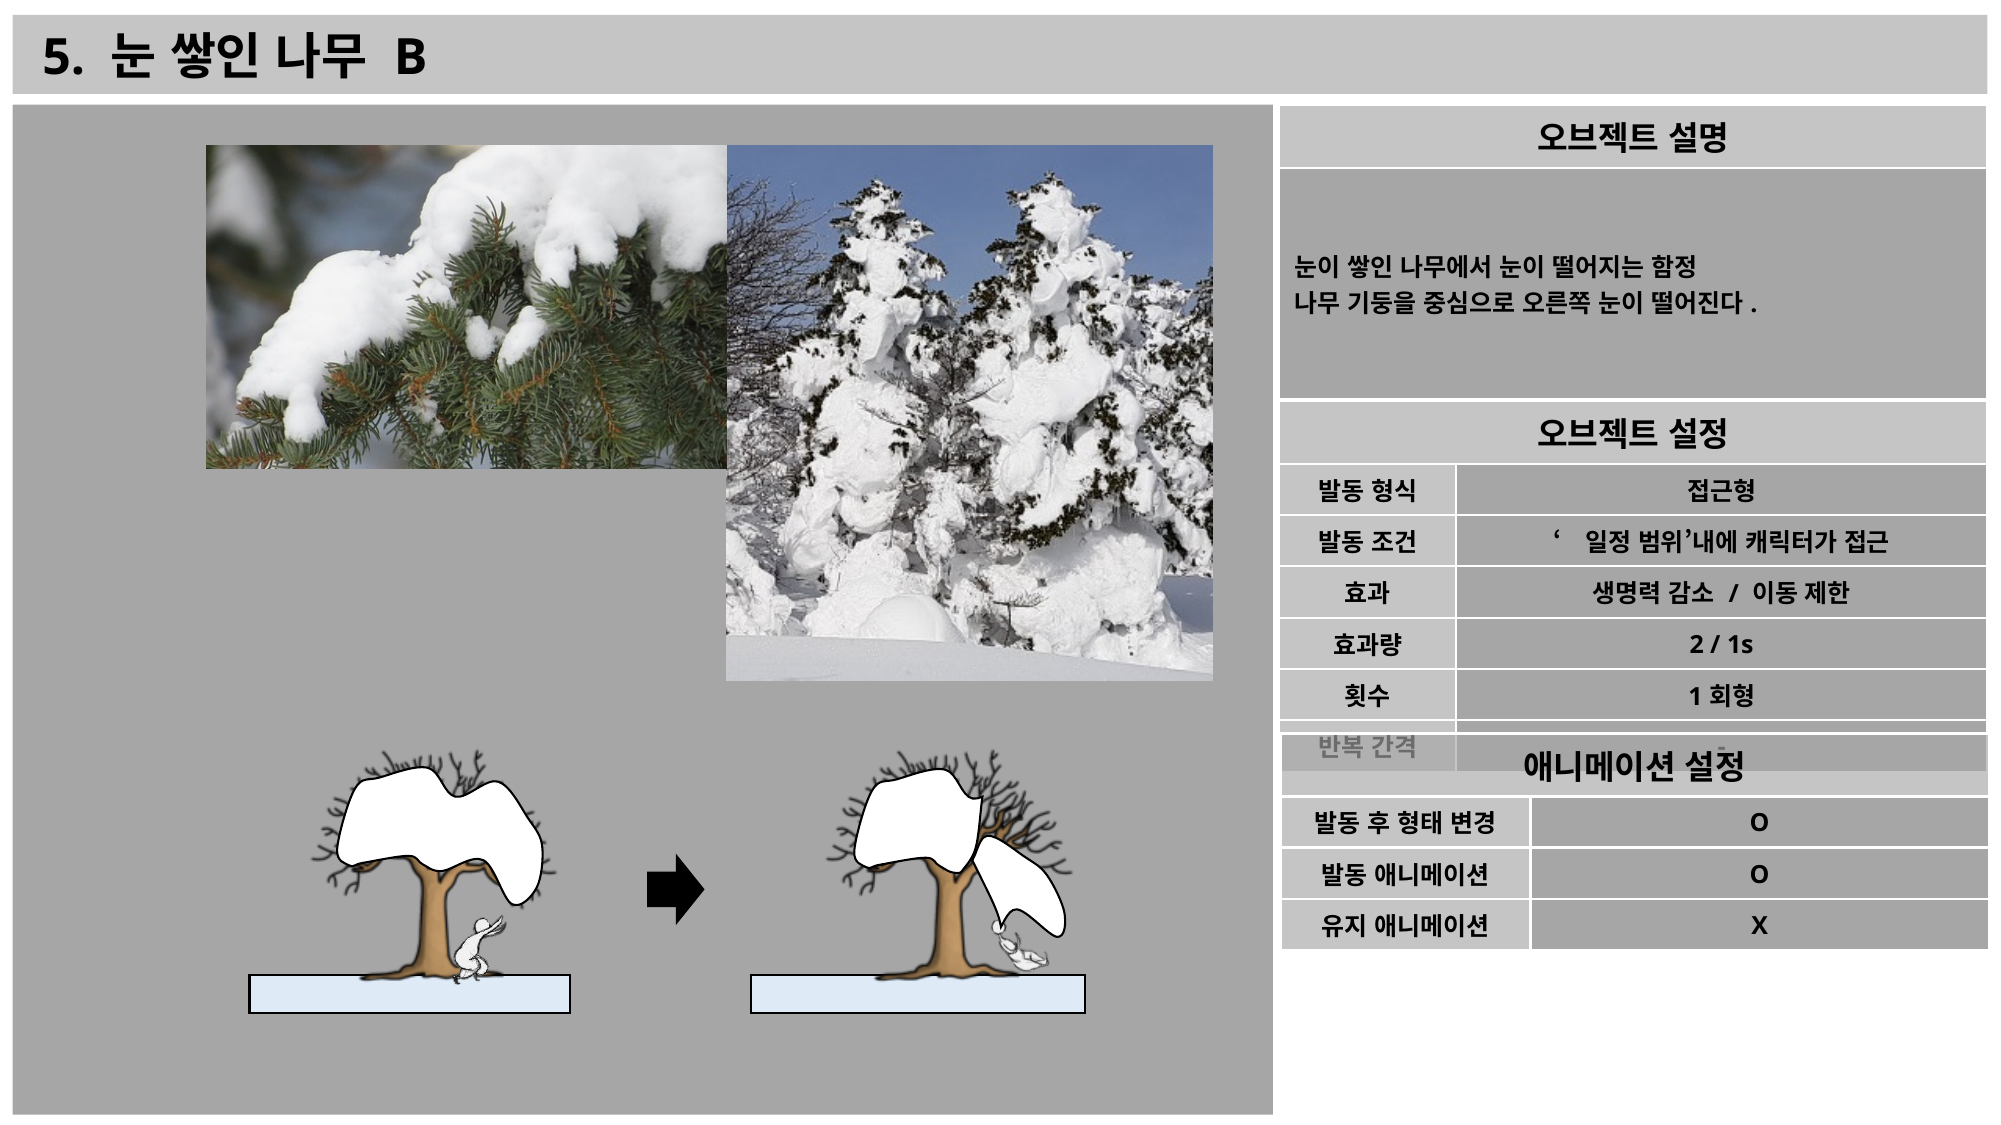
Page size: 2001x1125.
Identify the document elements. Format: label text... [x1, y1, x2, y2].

table_cell 2 / 1s [1457, 619, 1986, 668]
table_cell - [1457, 721, 1986, 732]
table_cell 발동 형식 [1280, 465, 1455, 514]
table_cell X [1532, 900, 1988, 949]
table_cell 생명력 감소 / 이동 제한 [1457, 567, 1986, 617]
table_cell 반복 간격 [1280, 721, 1455, 732]
table_cell 횟수 [1280, 670, 1455, 719]
picture [294, 727, 573, 990]
text_box [12, 104, 1274, 1116]
table_cell O [1532, 798, 1988, 846]
picture [206, 145, 1213, 681]
picture [809, 727, 1089, 990]
table_header 오브젝트 설정 [1280, 402, 1986, 463]
table_cell 발동 후 형태 변경 [1282, 798, 1529, 846]
text_box [750, 974, 1086, 1014]
text_box 5. 눈 쌓인 나무 B [12, 14, 1988, 95]
table_cell 눈이 쌓인 나무에서 눈이 떨어지는 함정 나무 기둥을 중심으로 오른쪽 눈이 떨어진다. [1280, 169, 1986, 398]
table_cell 효과 [1280, 567, 1455, 617]
table_header 애니메이션 설정 [1282, 735, 1988, 795]
table_cell 접근형 [1457, 465, 1986, 514]
table_cell 효과량 [1280, 619, 1455, 668]
text_box [248, 974, 571, 1014]
table_cell O [1532, 849, 1988, 898]
table_cell 유지 애니메이션 [1282, 900, 1529, 949]
table_cell ‘일정 범위’내에 캐릭터가 접근 [1457, 516, 1986, 565]
table_header 오브젝트 설명 [1280, 106, 1986, 167]
text_box [646, 850, 706, 928]
table_cell 발동 조건 [1280, 516, 1455, 565]
table_cell 발동 애니메이션 [1282, 849, 1529, 898]
table_cell 1회형 [1457, 670, 1986, 719]
